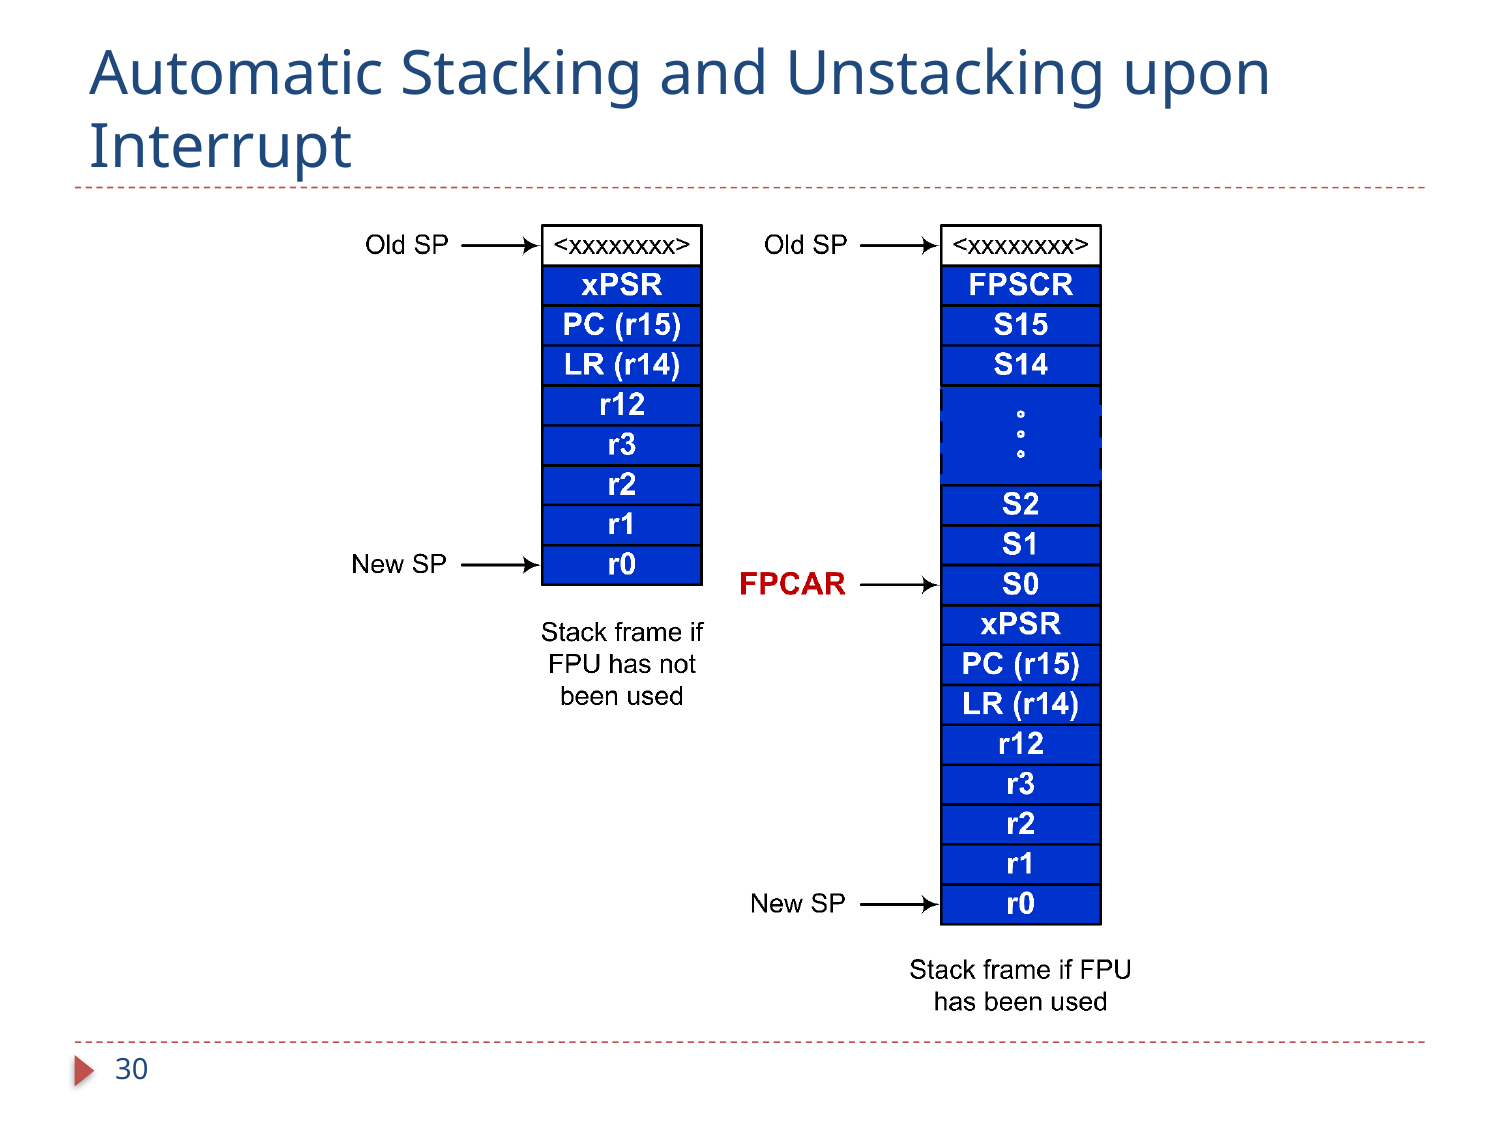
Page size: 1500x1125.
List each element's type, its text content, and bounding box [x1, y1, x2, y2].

slide_number 30 [100, 1042, 426, 1103]
title Automatic Stacking and Unstacking upon Interrupt [75, 24, 1425, 188]
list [349, 224, 1140, 1018]
